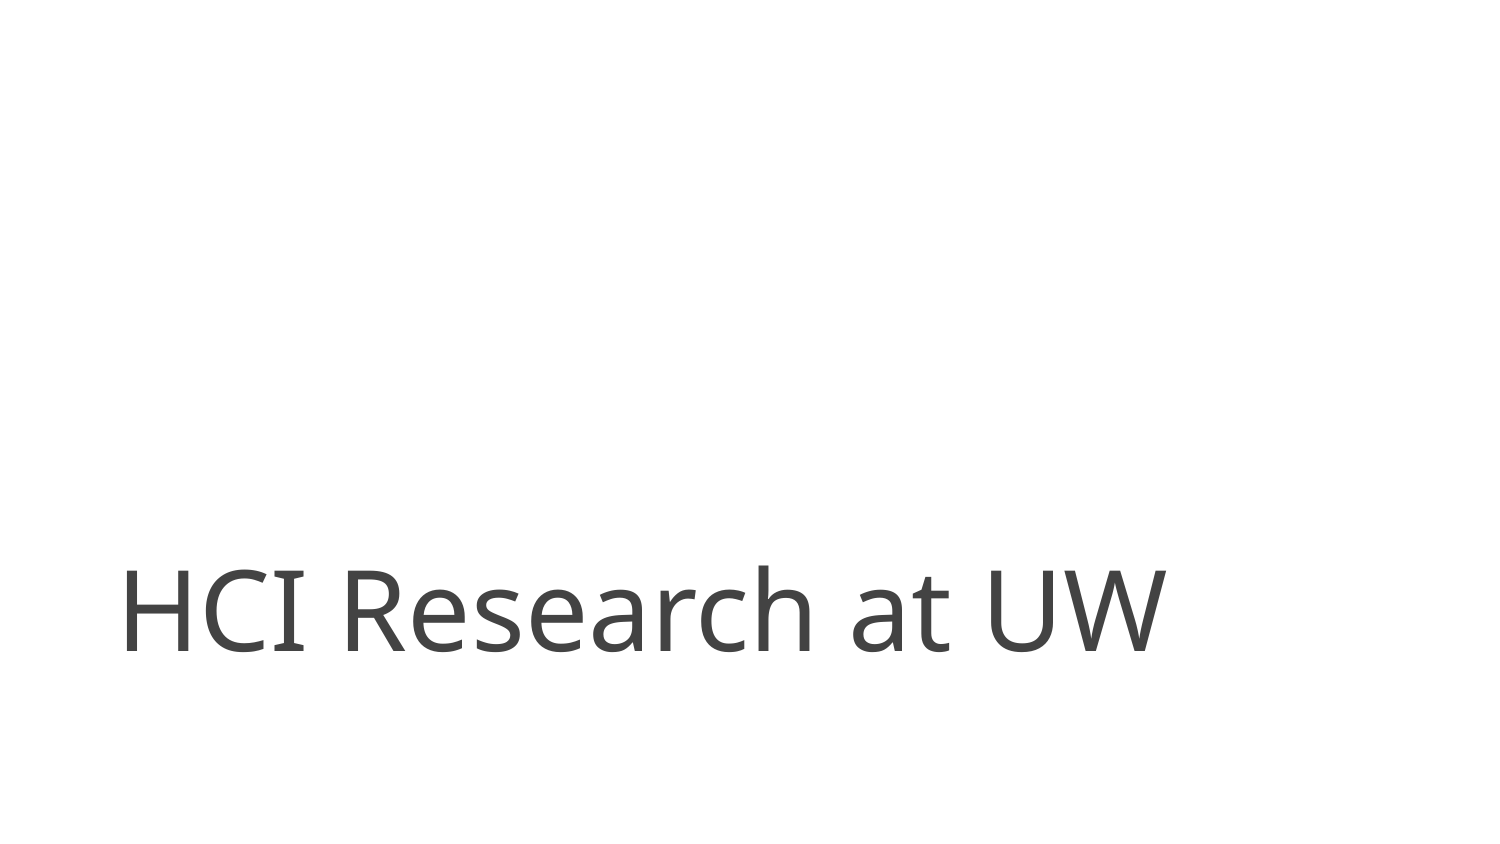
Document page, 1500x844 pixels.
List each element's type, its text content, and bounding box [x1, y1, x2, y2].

title HCI Research at UW [105, 549, 1231, 697]
